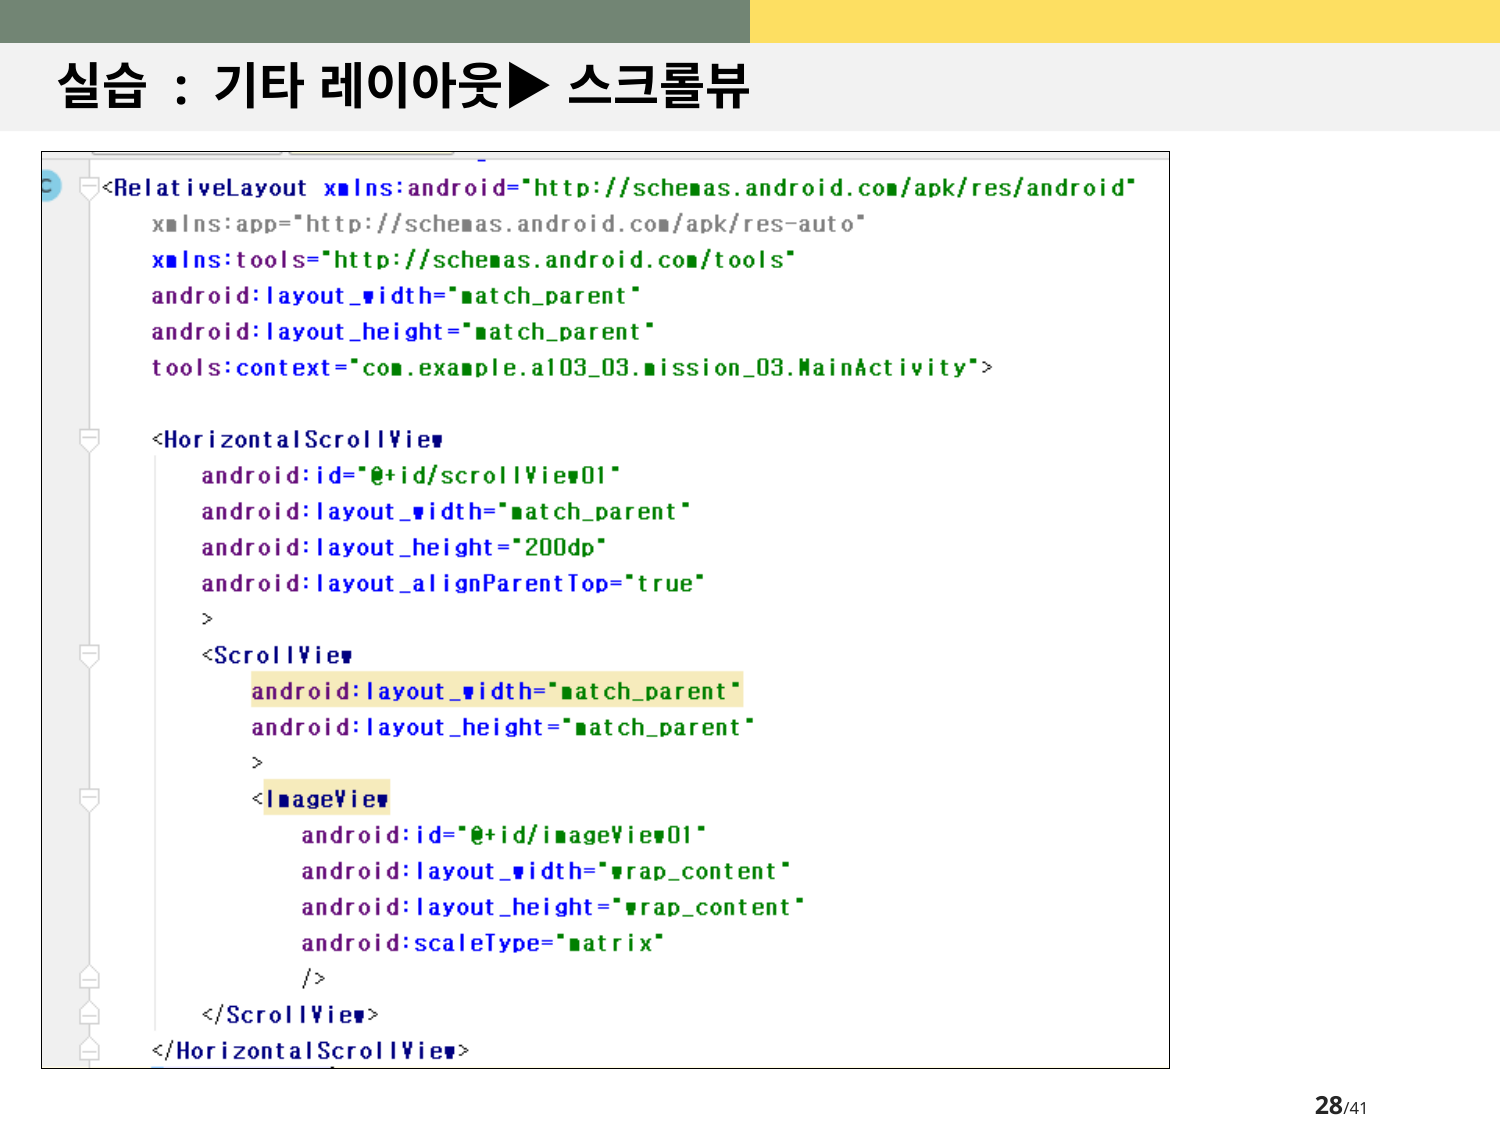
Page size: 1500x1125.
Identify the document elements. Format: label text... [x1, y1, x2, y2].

title 실습 : 기타 레이아웃▶ 스크롤뷰 [41, 42, 1459, 128]
picture [40, 150, 1171, 1069]
